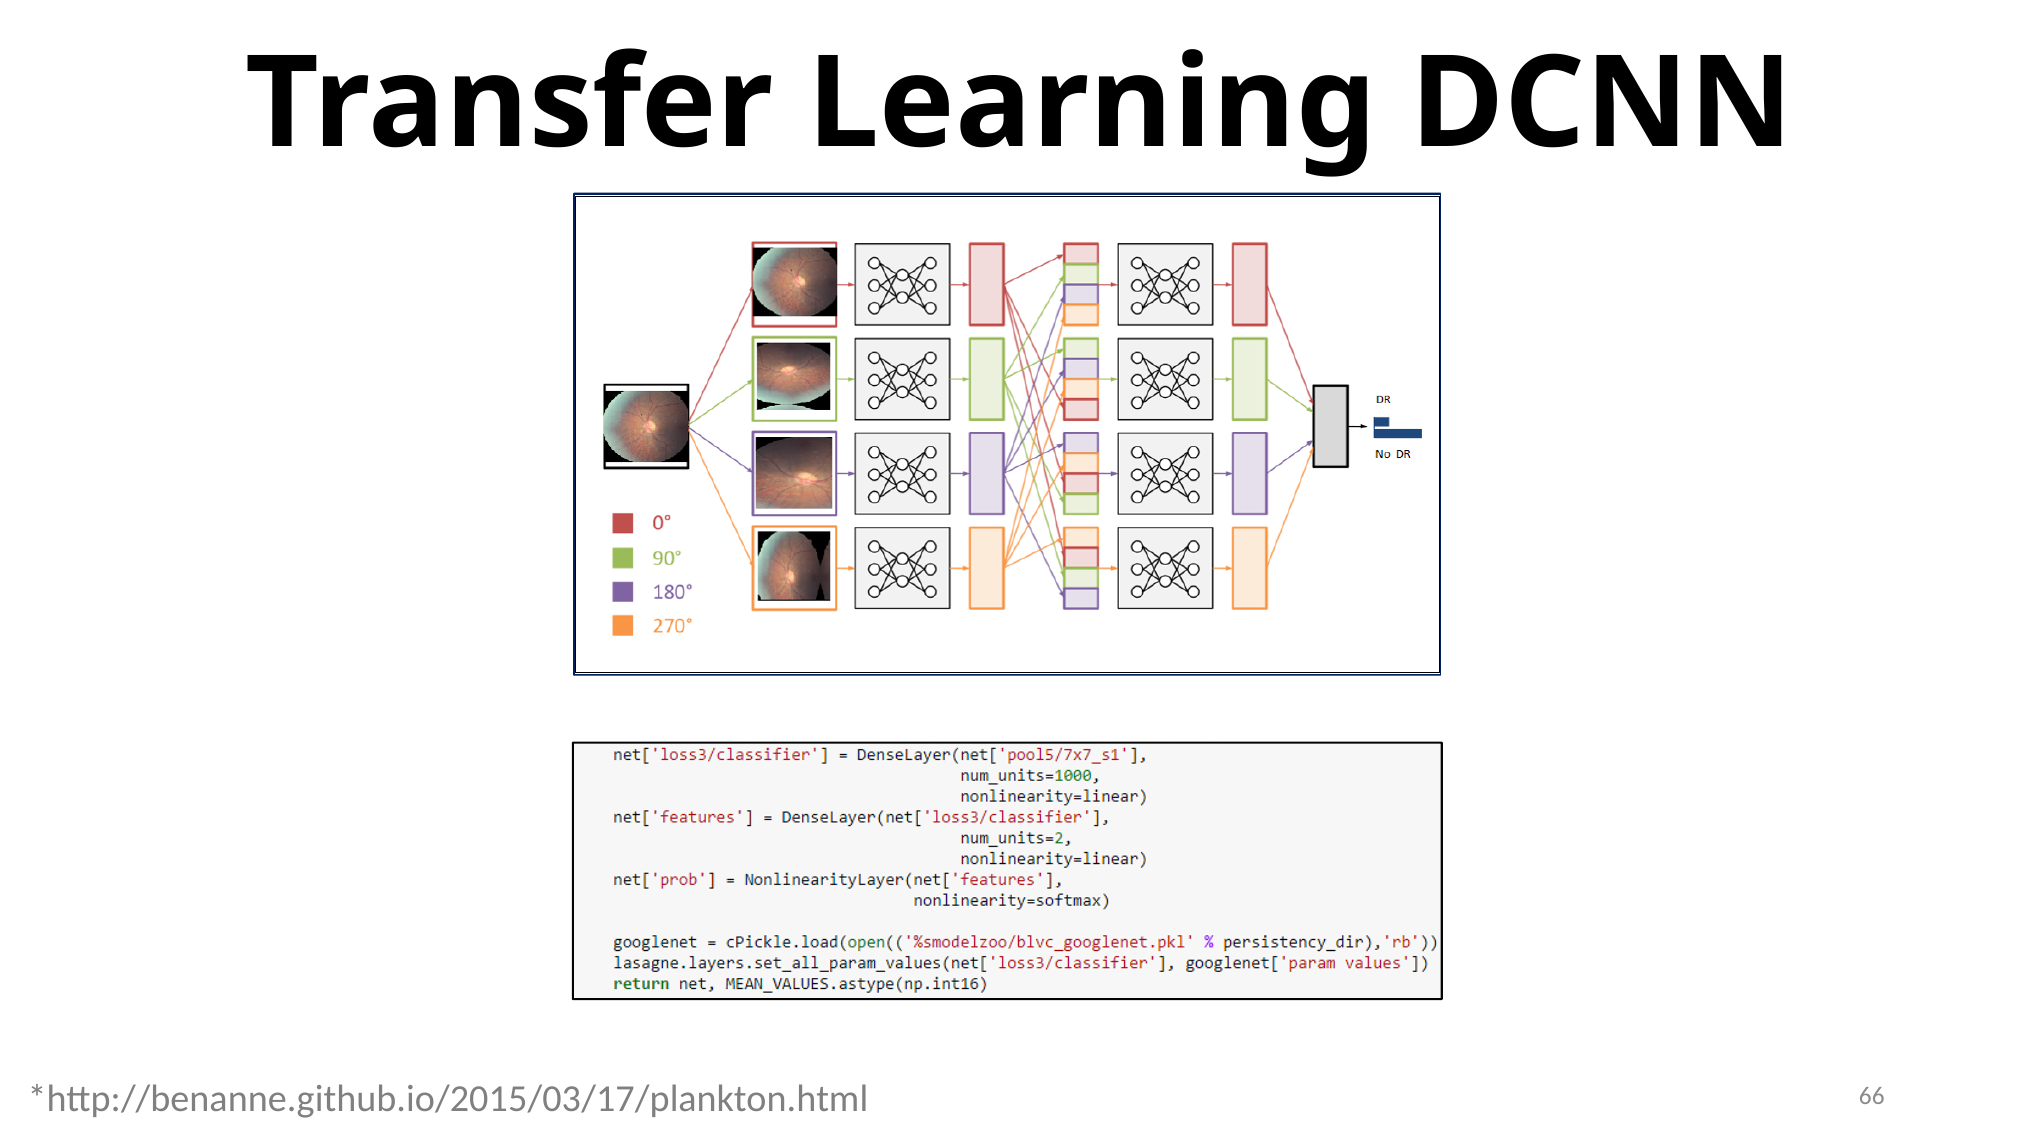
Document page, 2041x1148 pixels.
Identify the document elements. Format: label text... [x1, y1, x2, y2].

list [573, 743, 1441, 999]
title Transfer Learning DCNN [140, 17, 1900, 193]
slide_number 66 [1440, 1063, 1900, 1125]
text_box *http://benanne.github.io/2015/03/17/plankton.html [12, 1066, 884, 1127]
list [573, 192, 1441, 676]
